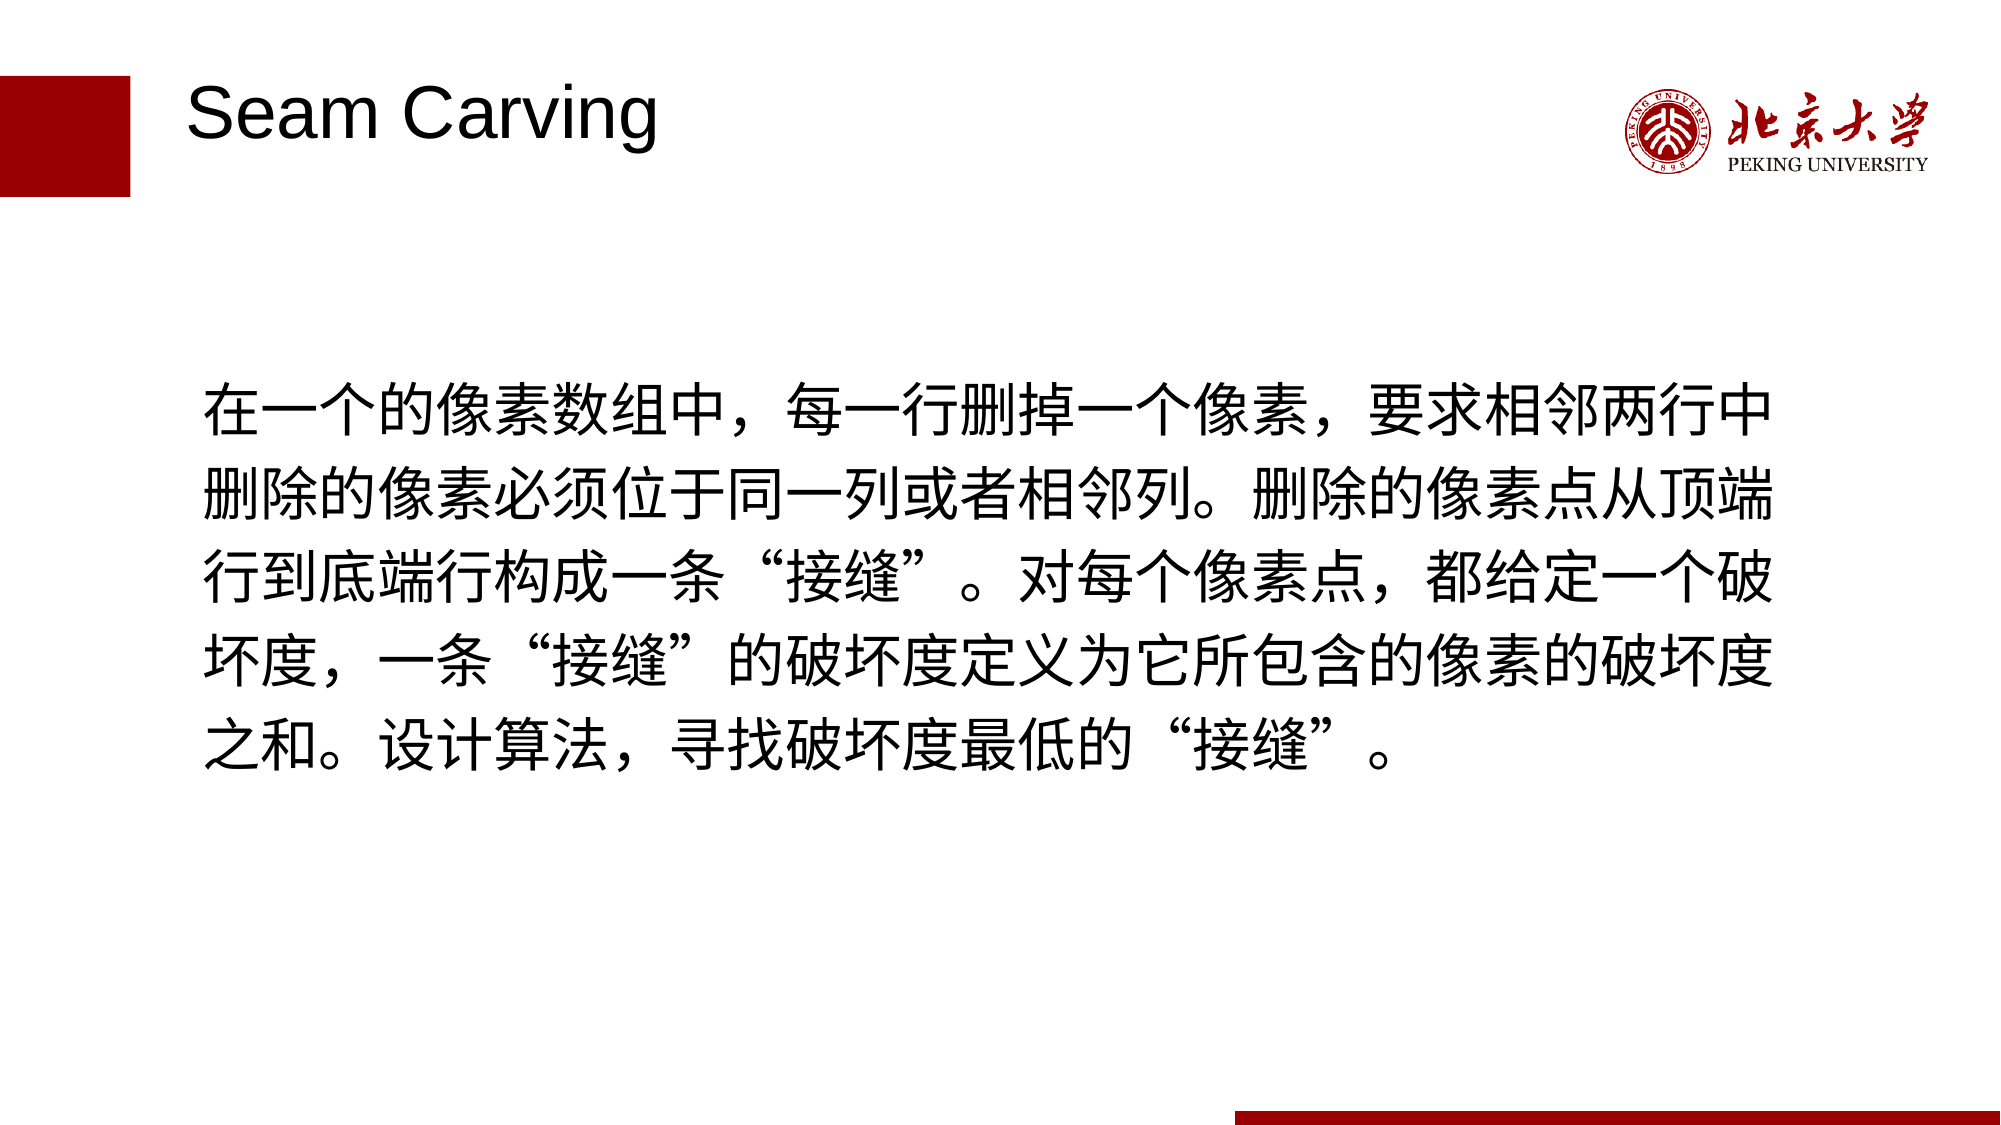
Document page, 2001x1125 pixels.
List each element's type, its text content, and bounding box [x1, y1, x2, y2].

text_box [0, 75, 131, 197]
text_box Seam Carving [170, 55, 676, 161]
picture [1625, 89, 1928, 174]
text_box [1235, 1111, 2000, 1125]
